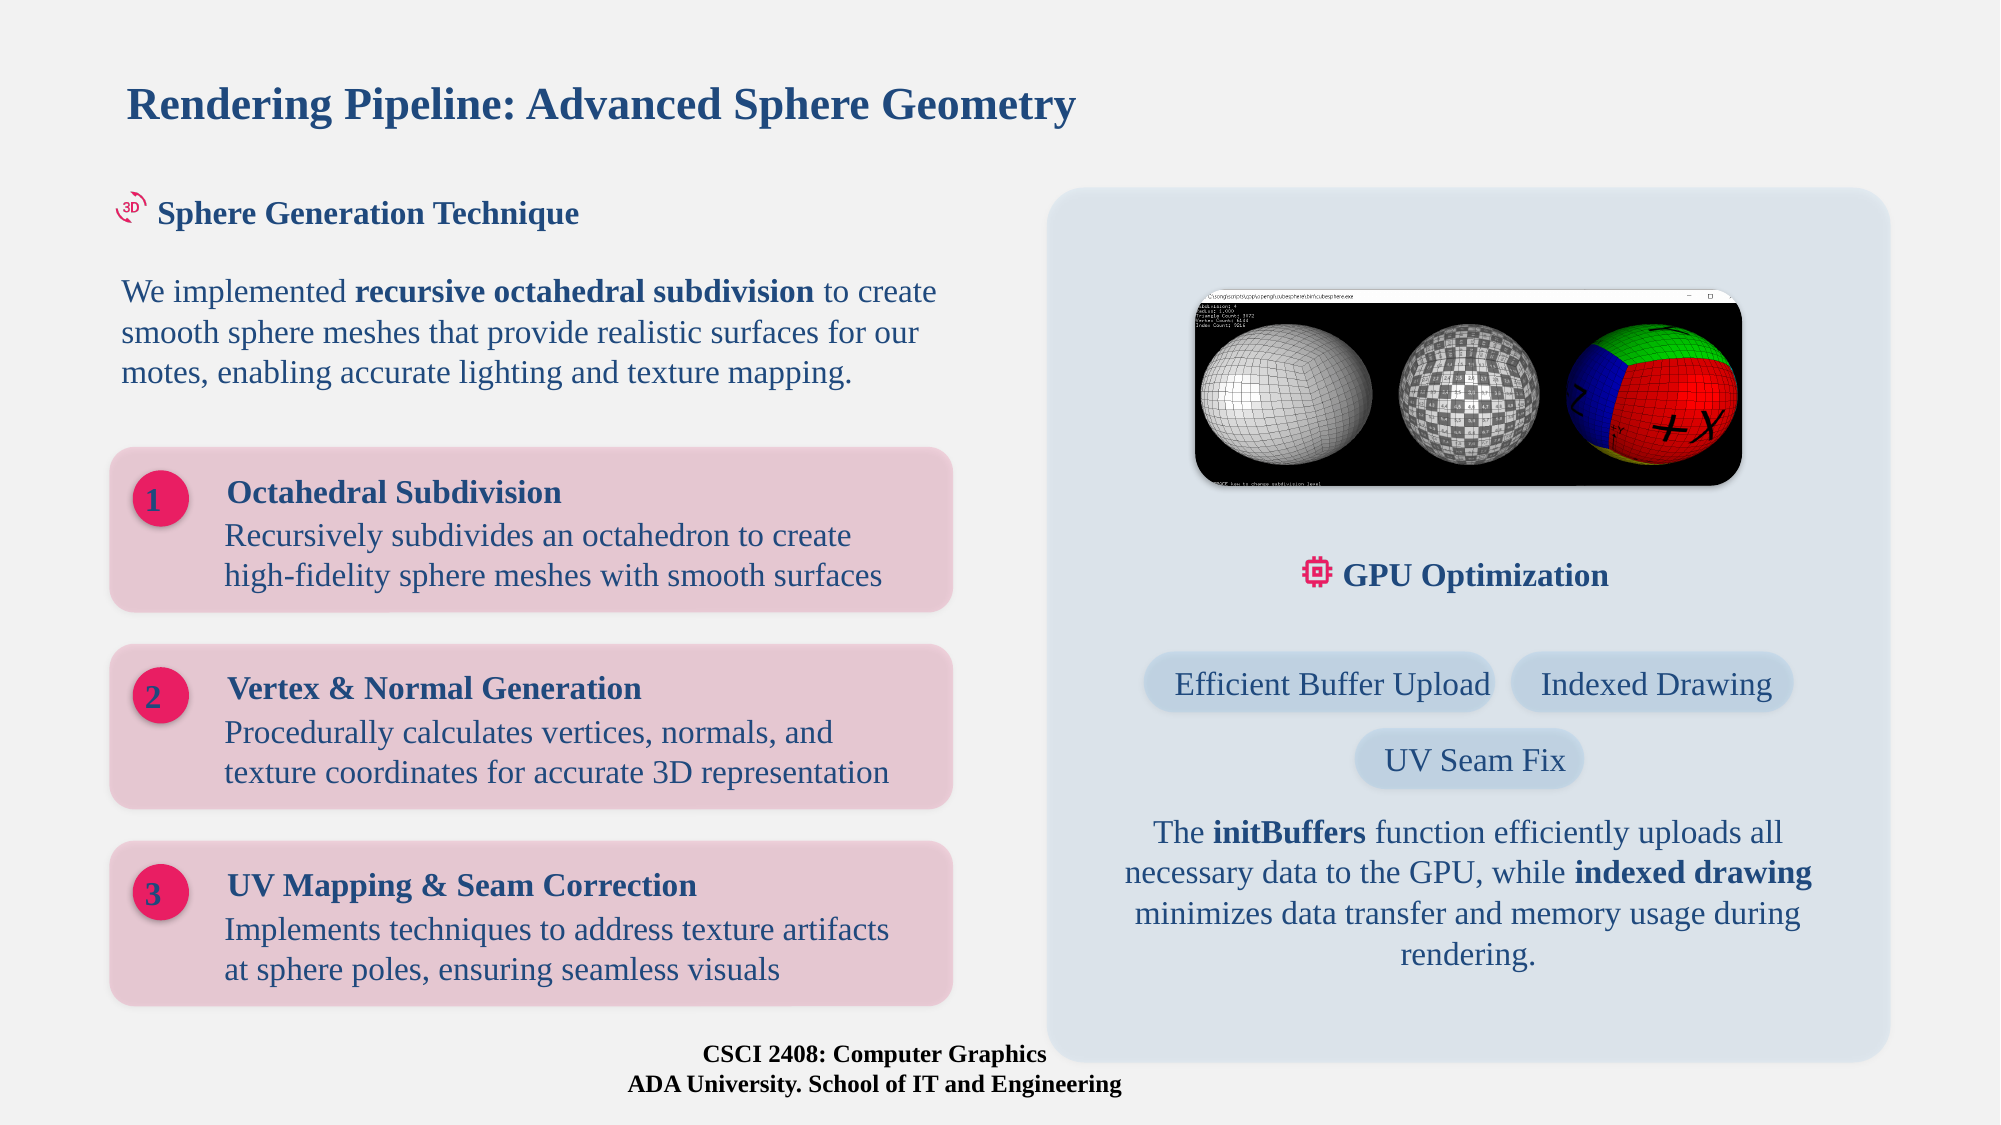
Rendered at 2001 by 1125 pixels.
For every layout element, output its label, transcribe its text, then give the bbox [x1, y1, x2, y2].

text_box The initBuffers function efficiently uploads all necessary data to the GPU, while indexed drawing minimizes data transfer and memory usage during rendering. [1078, 800, 1860, 981]
text_box Sphere Generation Technique [112, 182, 601, 241]
text_box We implemented recursive octahedral subdivision to create smooth sphere meshes that provide realistic surfaces for our motes, enabling accurate lighting and texture mapping. [109, 259, 954, 400]
text_box [108, 642, 954, 811]
text_box Vertex & Normal Generation [215, 657, 655, 701]
text_box Procedurally calculates vertices, normals, and texture coordinates for accurate 3D representation [212, 701, 930, 799]
text_box [174, 669, 190, 722]
text_box [108, 446, 954, 614]
text_box UV Mapping & Seam Correction [215, 854, 710, 897]
text_box CSCI 2408: Computer Graphics ADA University. School of IT and Engineering [554, 1029, 1196, 1105]
text_box [108, 839, 954, 1008]
text_box Indexed Drawing [1512, 653, 1786, 711]
text_box [1786, 660, 1795, 704]
text_box Implements techniques to address texture artifacts at sphere poles, ensuring seamless visuals [212, 897, 930, 996]
text_box Octahedral Subdivision [214, 460, 575, 504]
picture [114, 190, 148, 235]
text_box Rendering Pipeline: Advanced Sphere Geometry [114, 65, 1090, 138]
text_box 3 [132, 863, 174, 922]
text_box [1046, 186, 1892, 1064]
text_box [174, 472, 190, 525]
text_box 1 [132, 469, 174, 528]
text_box GPU Optimization [1297, 543, 1630, 602]
text_box UV Seam Fix [1355, 729, 1579, 788]
text_box [1194, 288, 1743, 487]
text_box [174, 866, 190, 918]
text_box Efficient Buffer Upload [1146, 653, 1504, 711]
picture [1294, 554, 1340, 590]
text_box Recursively subdivides an octahedron to create high-fidelity sphere meshes with smooth surfaces [212, 504, 930, 602]
text_box [1579, 740, 1586, 778]
text_box [1142, 668, 1146, 696]
text_box 2 [132, 666, 174, 725]
